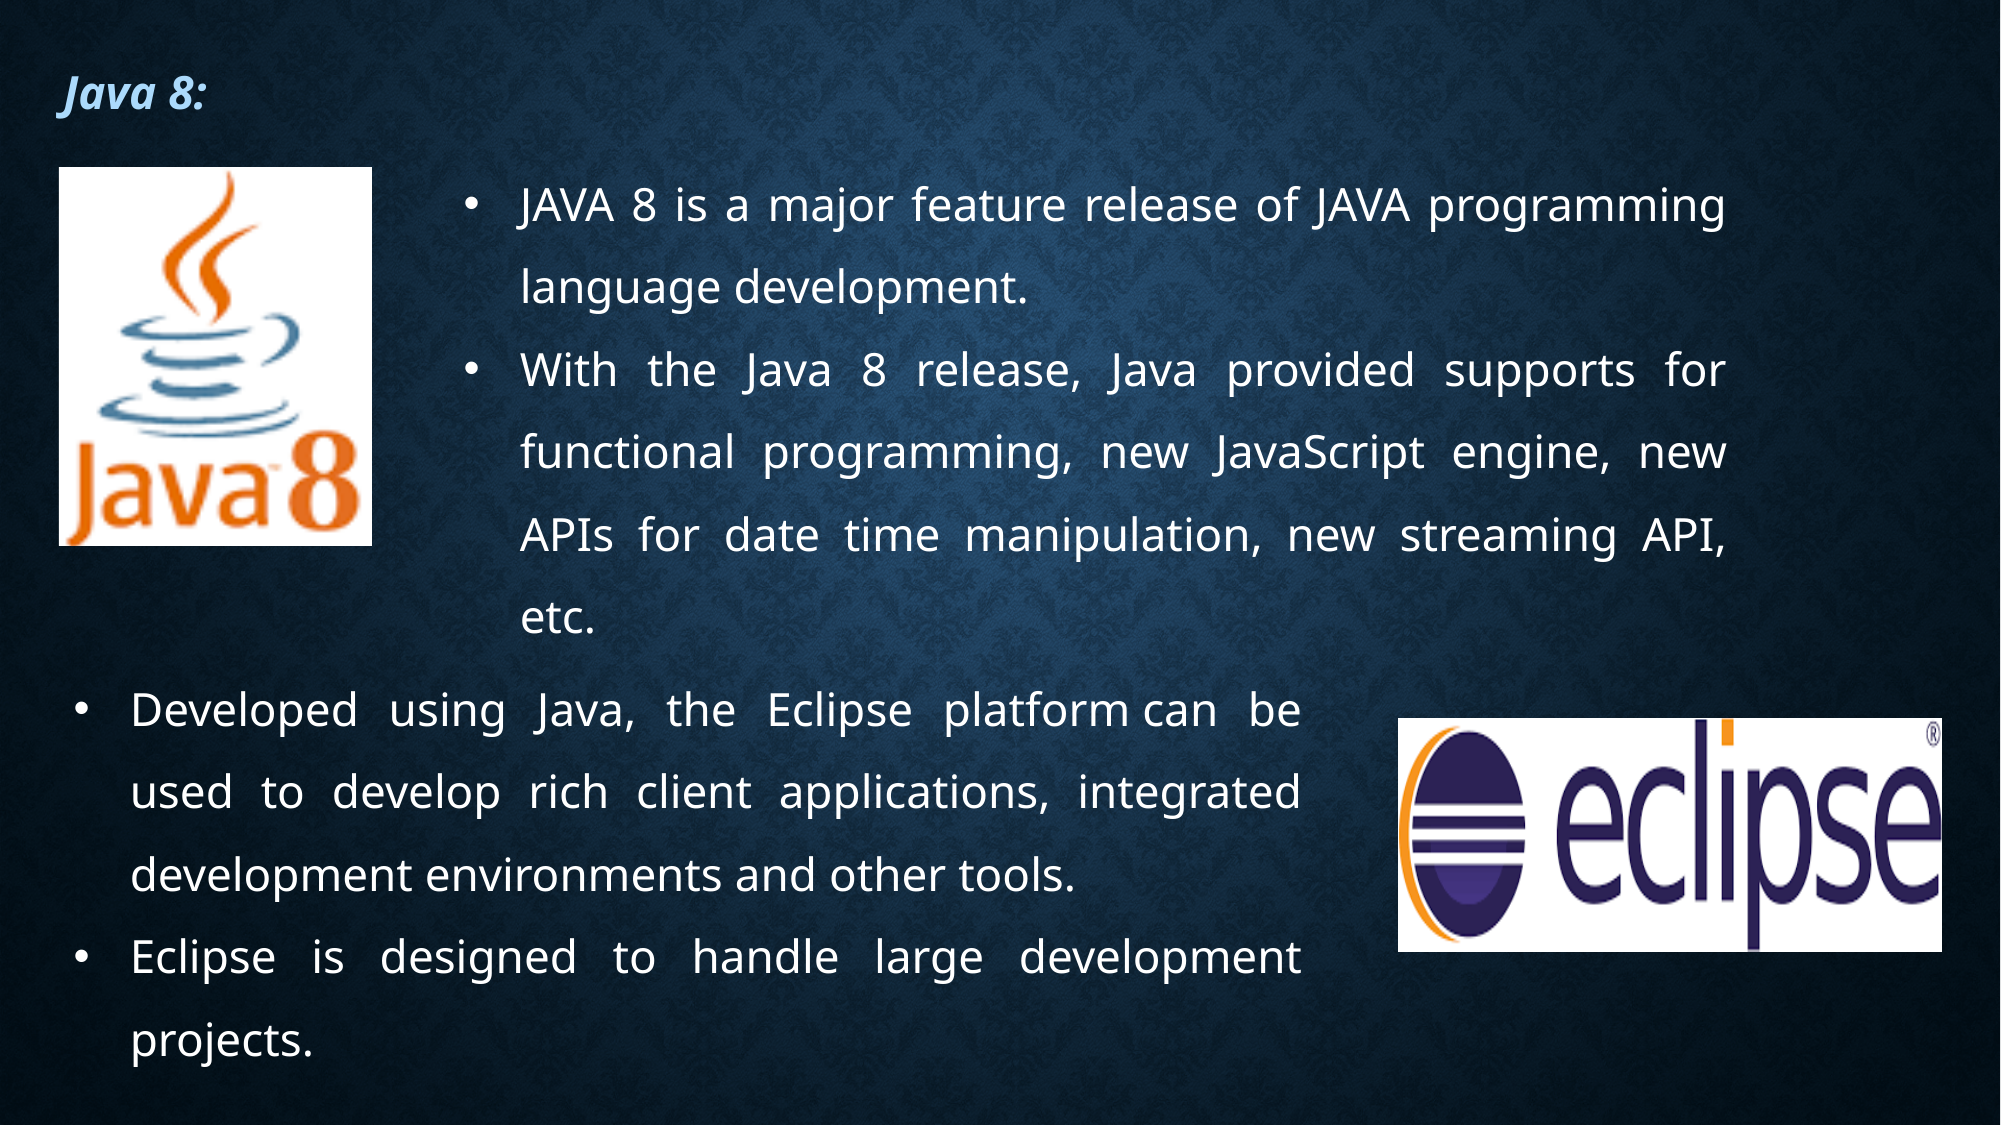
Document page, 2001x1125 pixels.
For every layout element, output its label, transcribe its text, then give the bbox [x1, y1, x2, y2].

text_box Java 8: [48, 56, 1049, 127]
text_box Developed using Java, the Eclipse platform can be used to develop rich client applications, integrated development environments and other tools. Eclipse is designed to handle large development projects. [58, 645, 1318, 1073]
picture [1398, 717, 1942, 953]
text_box JAVA 8 is a major feature release of JAVA programming language development. With the Java 8 release, Java provided supports for functional programming, new JavaScript engine, new APIs for date time manipulation, new streaming API, etc. [448, 140, 1743, 651]
picture [58, 167, 373, 547]
